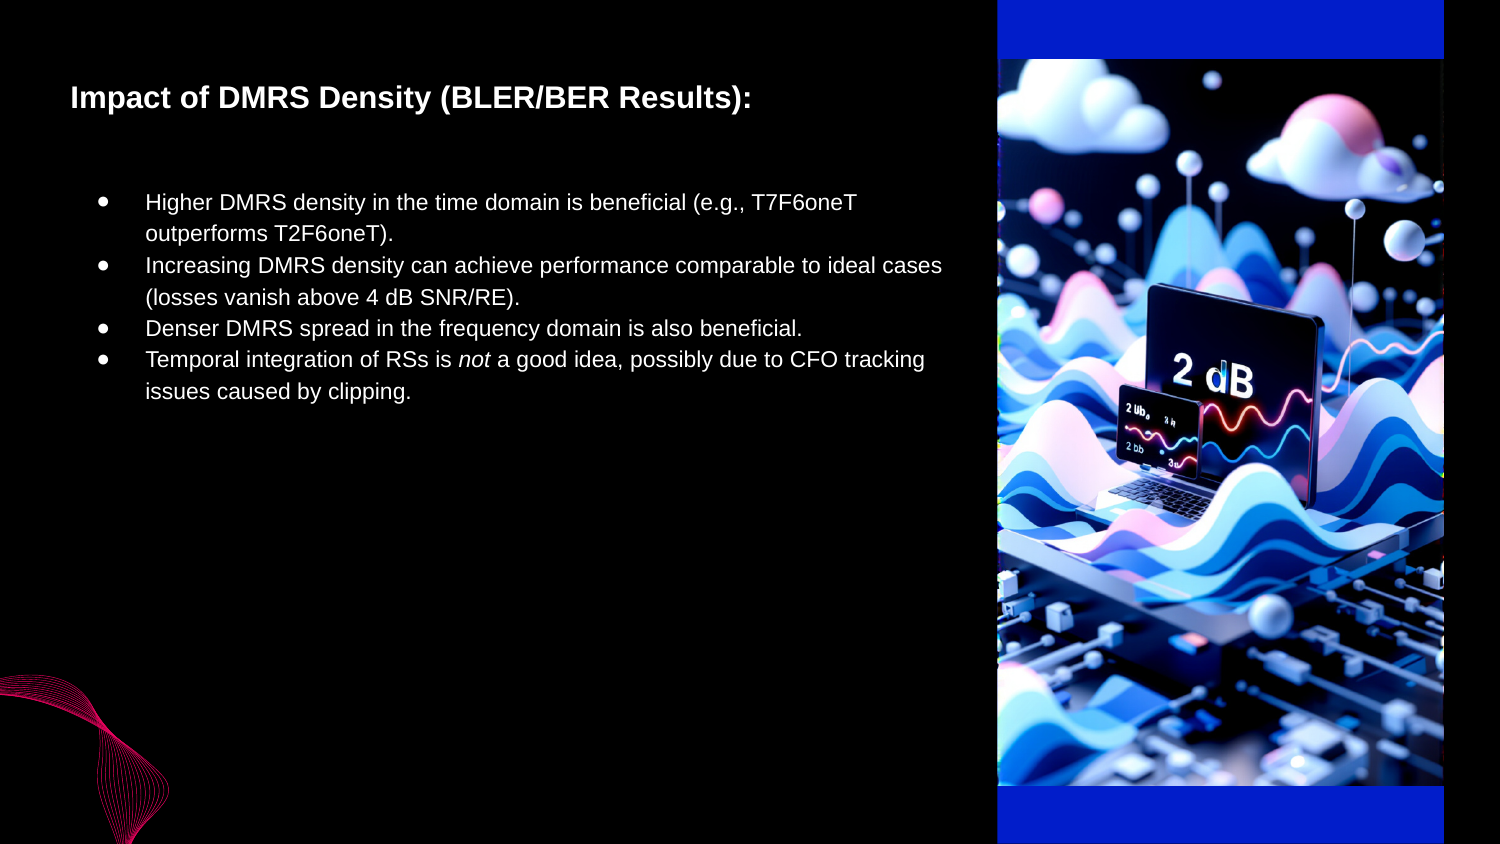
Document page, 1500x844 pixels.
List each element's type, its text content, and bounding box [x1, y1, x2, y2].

title Impact of DMRS Density (BLER/BER Results): [55, 56, 972, 147]
picture [997, 58, 1445, 787]
list Higher DMRS density in the time domain is beneficial (e.g., T7F6oneT outperforms T2F6oneT). Increasing DMRS density can achieve performance comparable to ideal cases (losses vanish above 4 dB SNR/RE). Denser DMRS spread in the frequency domain is also beneficial. Temporal integration of RSs is not a good idea, possibly due to CFO tracking issues caused by clipping. [55, 168, 972, 788]
